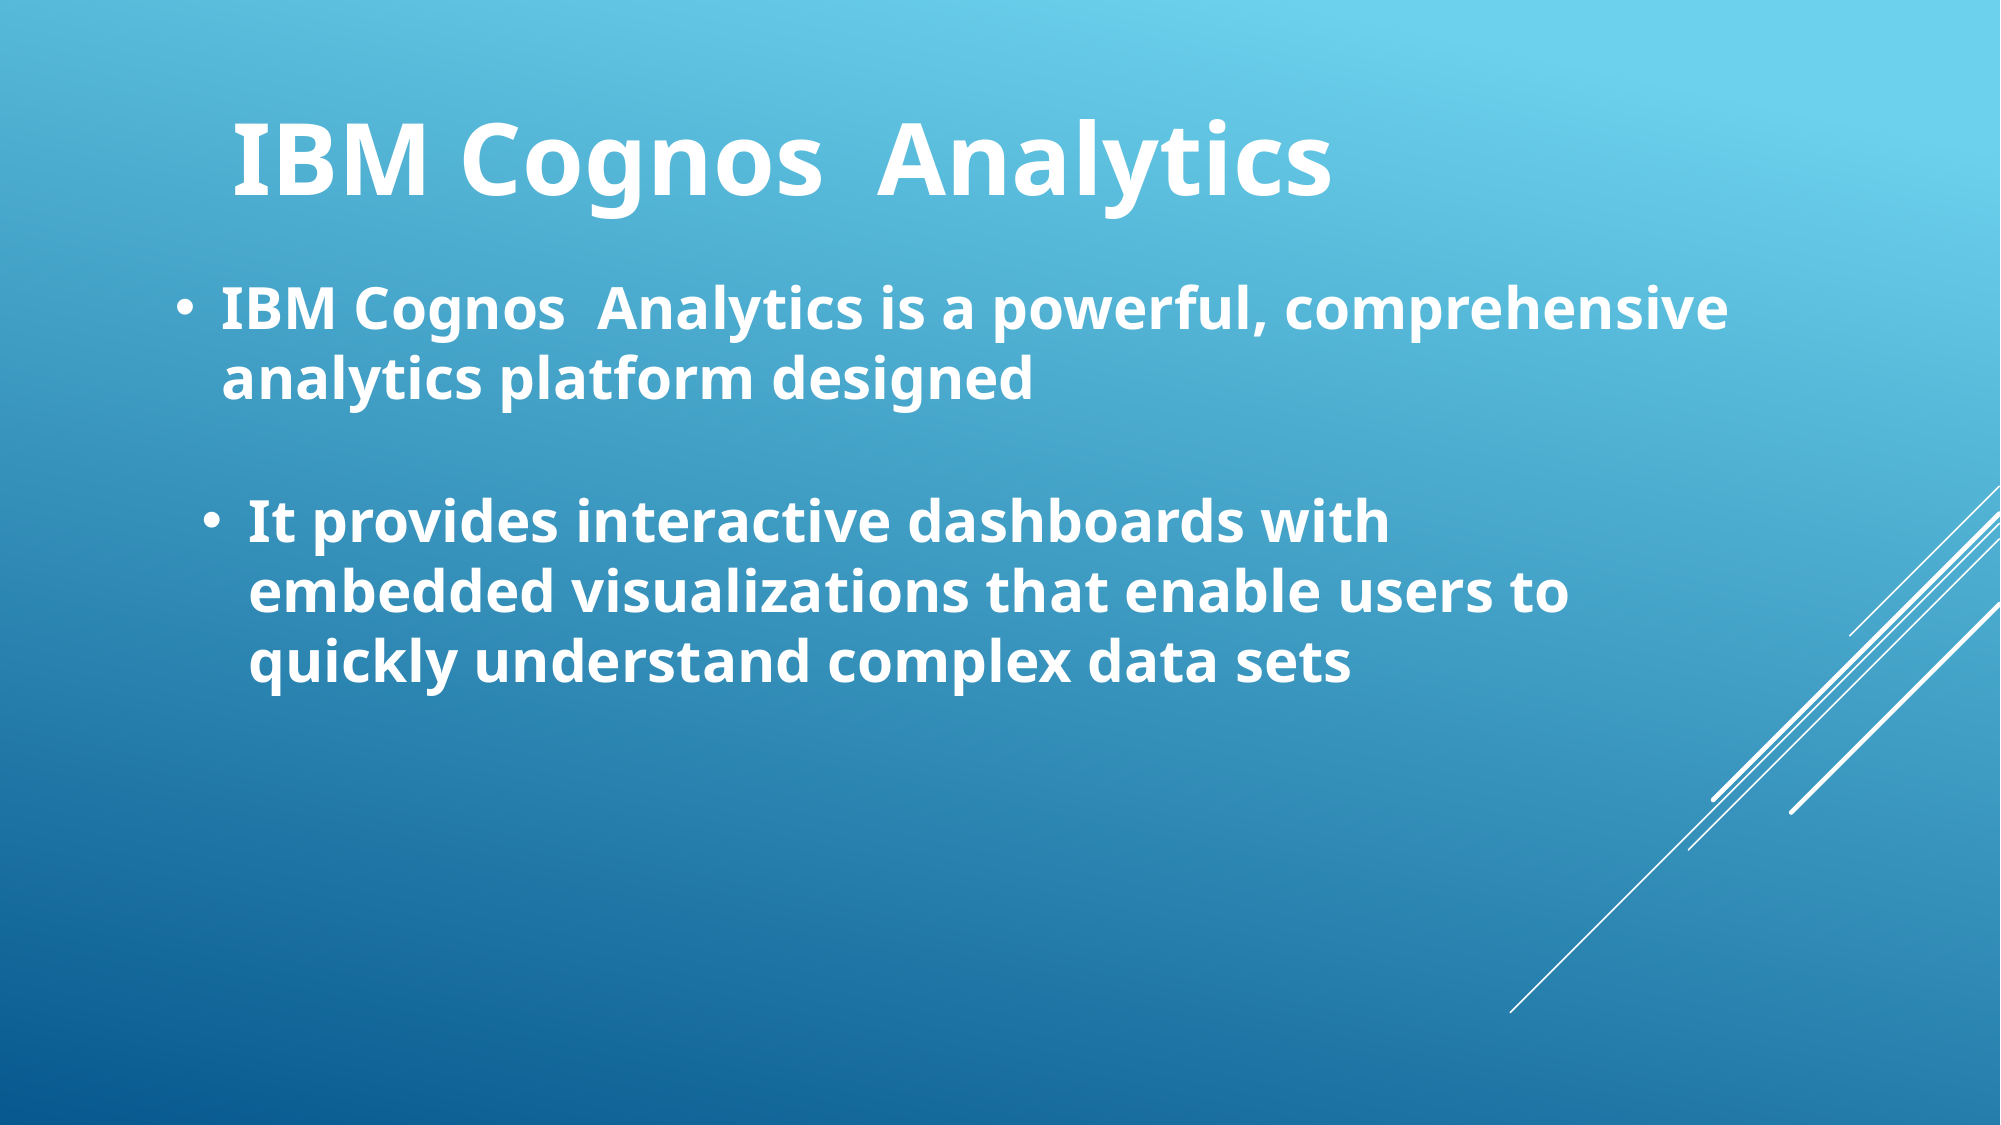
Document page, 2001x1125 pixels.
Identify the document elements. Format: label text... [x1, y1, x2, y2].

text_box It provides interactive dashboards with embedded visualizations that enable users to quickly understand complex data sets [186, 477, 1606, 702]
text_box IBM Cognos Analytics [218, 87, 1782, 223]
text_box IBM Cognos Analytics is a powerful, comprehensive analytics platform designed [160, 263, 1751, 419]
